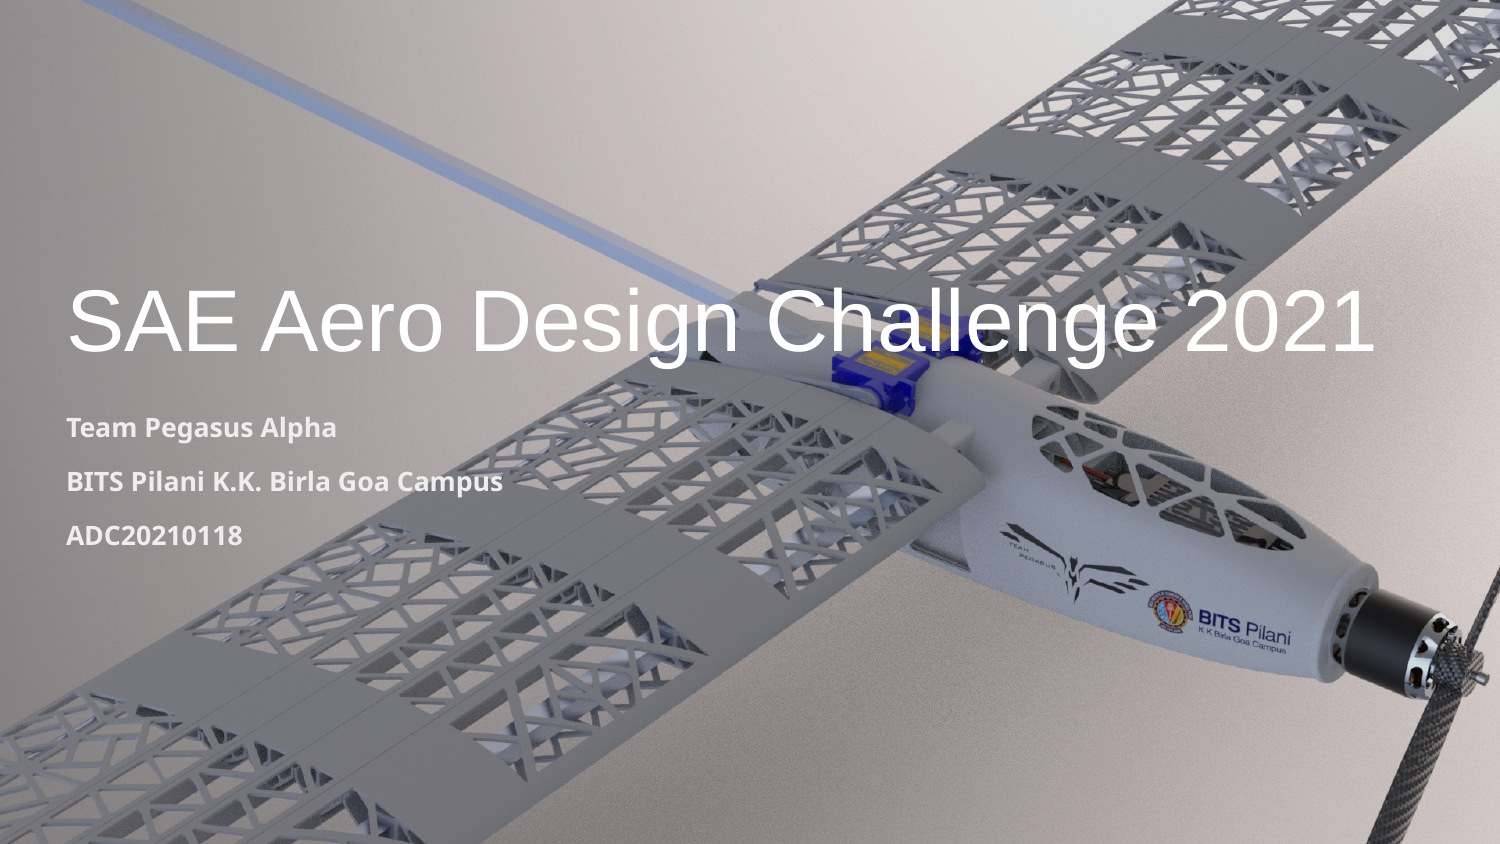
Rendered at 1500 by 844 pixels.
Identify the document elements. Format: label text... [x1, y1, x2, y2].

picture [0, 0, 1500, 844]
subtitle Team Pegasus Alpha BITS Pilani K.K. Birla Goa Campus ADC20210118 [51, 375, 1449, 570]
title SAE Aero Design Challenge 2021 [51, 122, 1449, 375]
